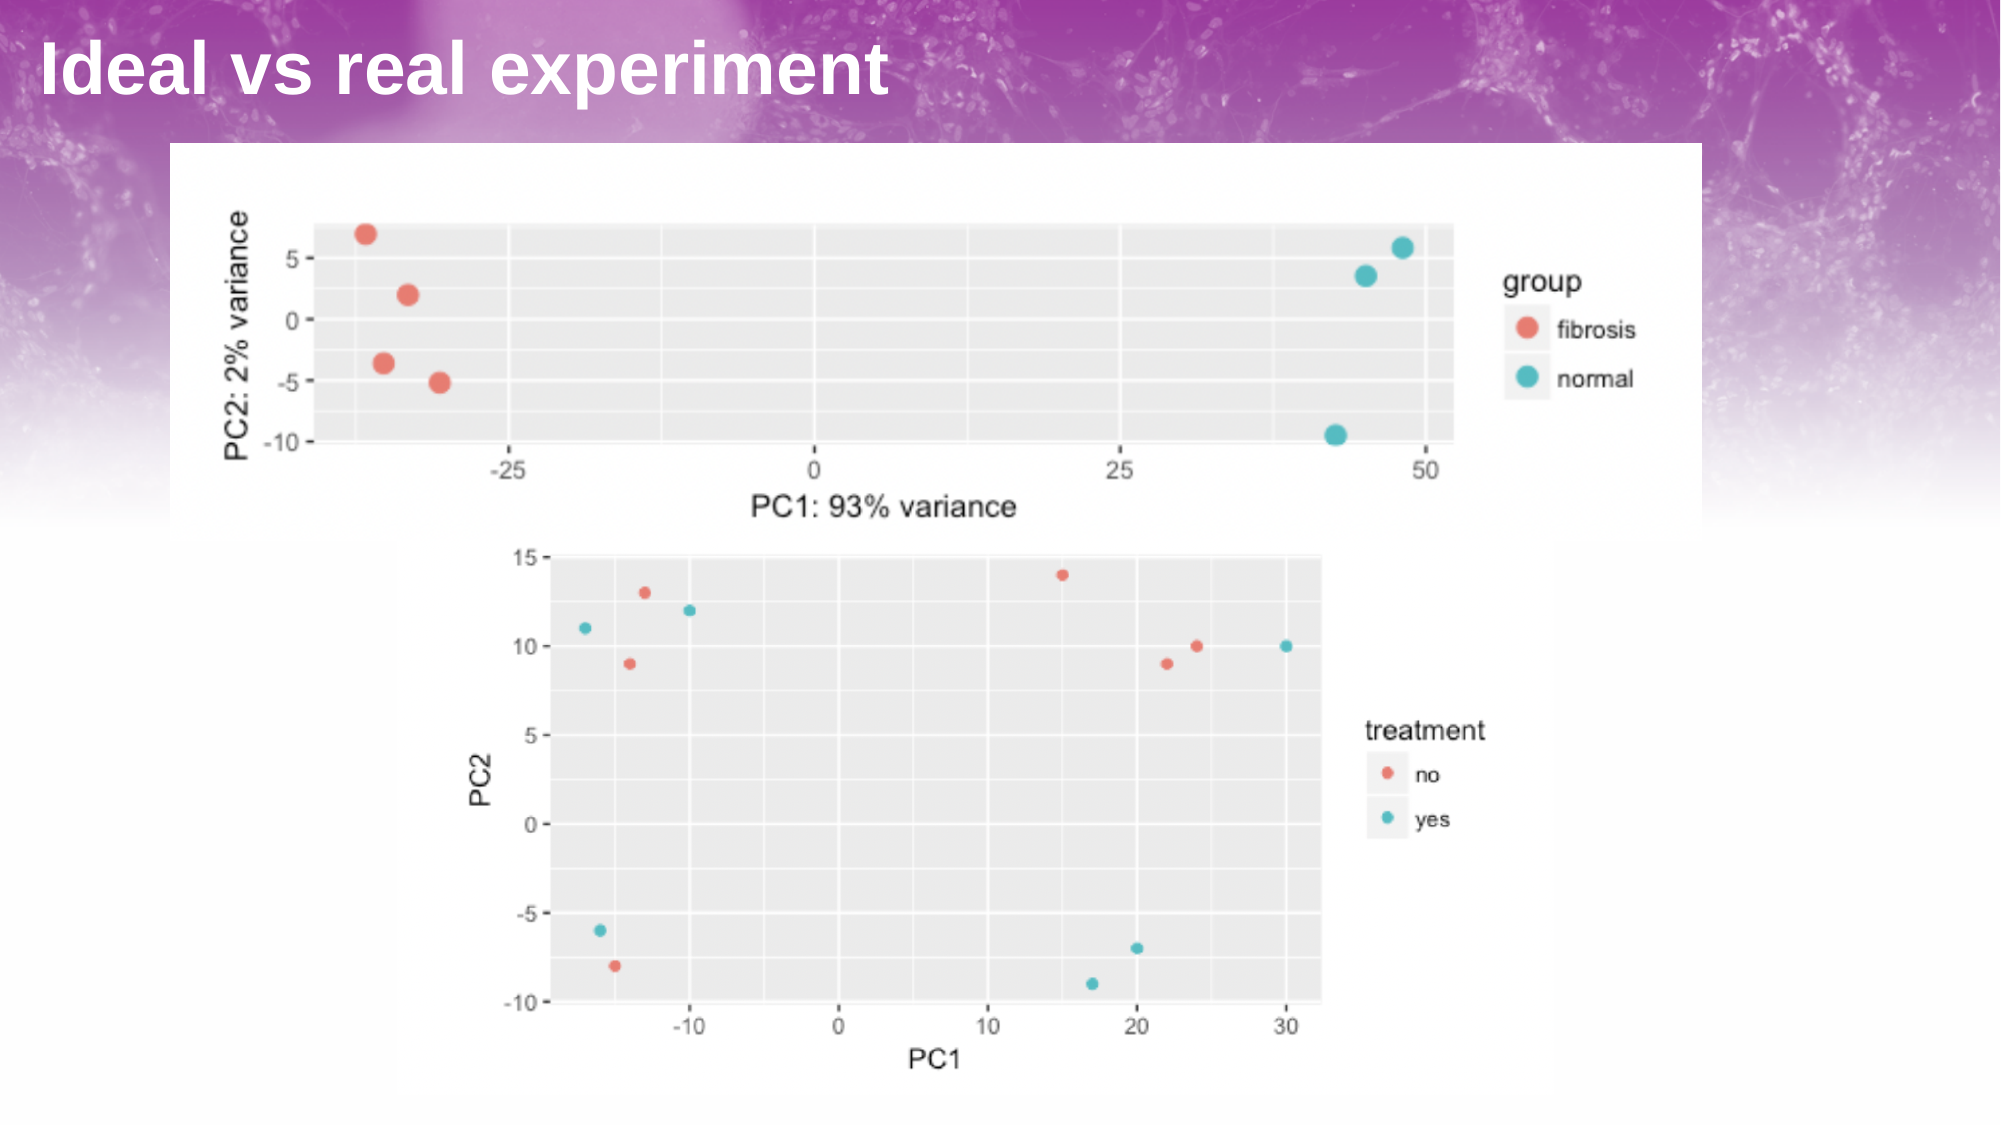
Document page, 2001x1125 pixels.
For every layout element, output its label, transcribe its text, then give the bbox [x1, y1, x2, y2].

text_box Ideal vs real experiment [39, 29, 2000, 192]
picture [0, 0, 2001, 1125]
